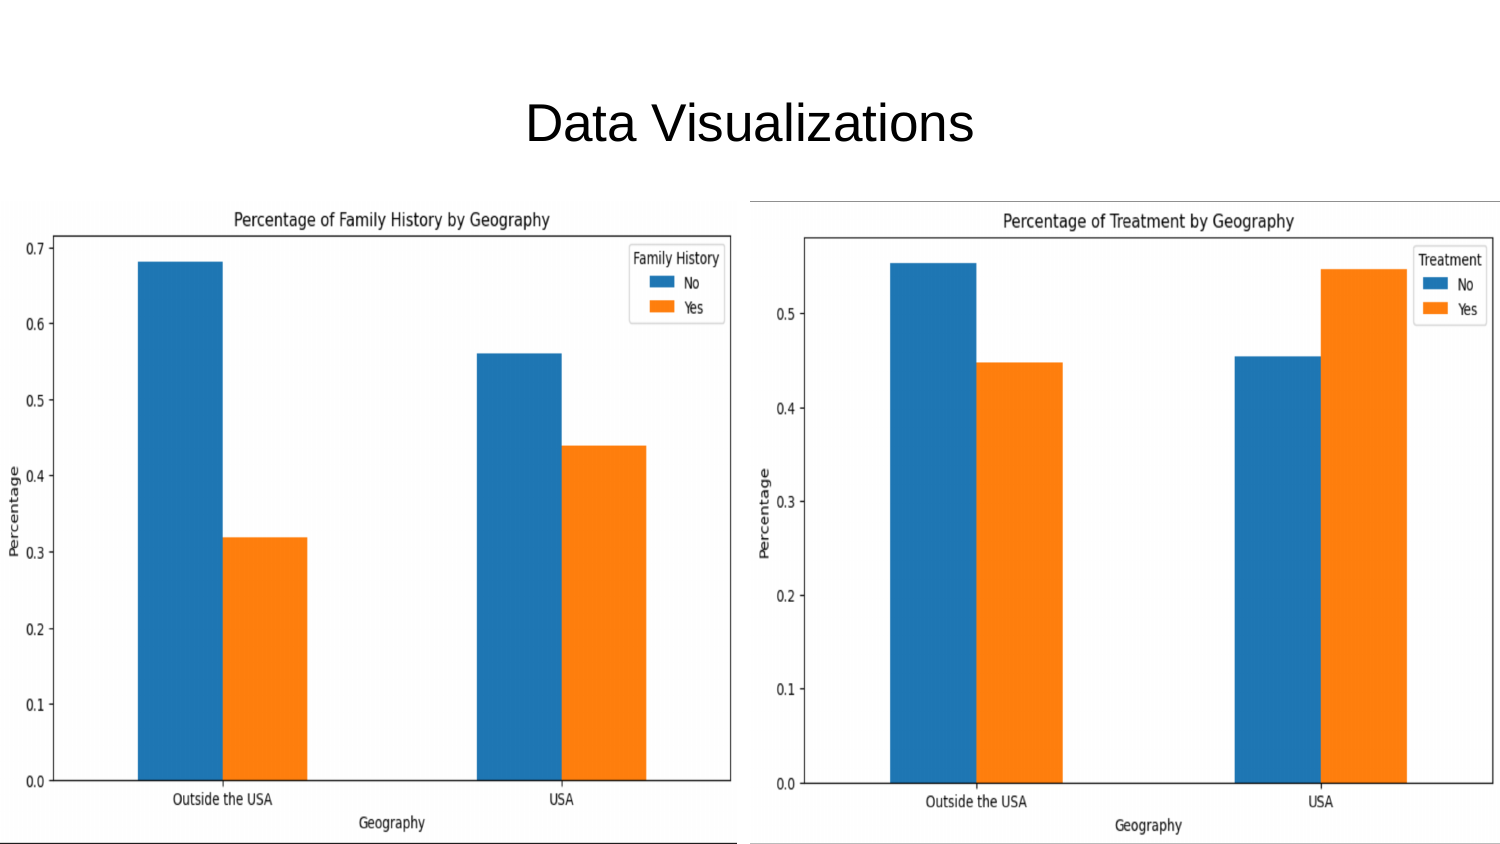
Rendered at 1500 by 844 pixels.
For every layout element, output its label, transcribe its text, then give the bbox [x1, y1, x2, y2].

picture [0, 201, 738, 844]
picture [749, 201, 1500, 844]
title Data Visualizations [51, 72, 1449, 167]
